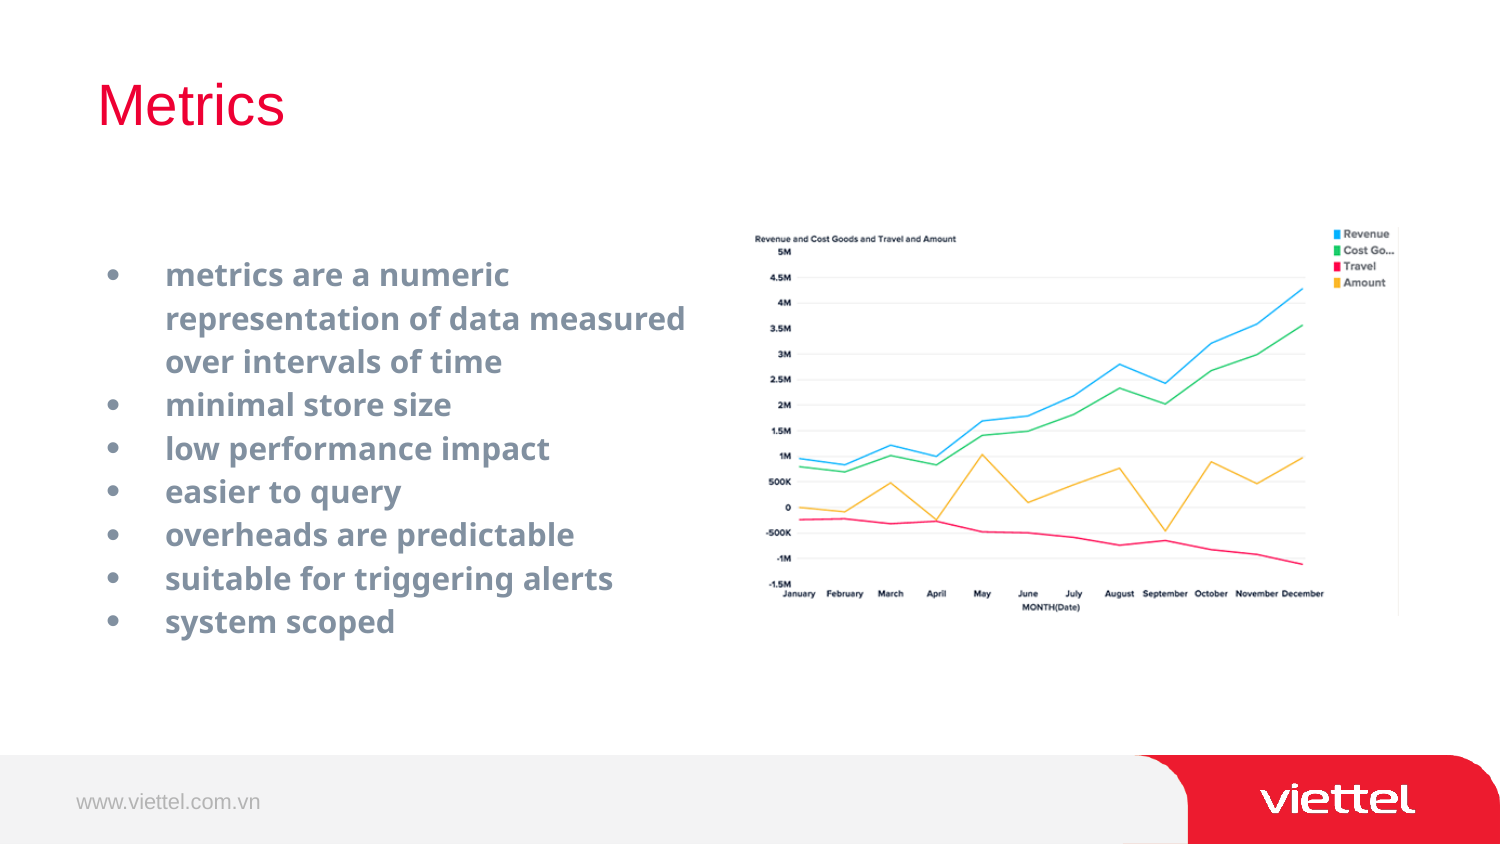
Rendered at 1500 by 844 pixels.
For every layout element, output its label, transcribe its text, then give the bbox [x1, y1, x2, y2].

list metrics are a numeric representation of data measured over intervals of time minimal store size low performance impact easier to query overheads are predictable suitable for triggering alerts system scoped [72, 234, 718, 663]
picture [0, 754, 1500, 844]
picture [749, 227, 1400, 617]
text_box Metrics [82, 59, 1118, 145]
